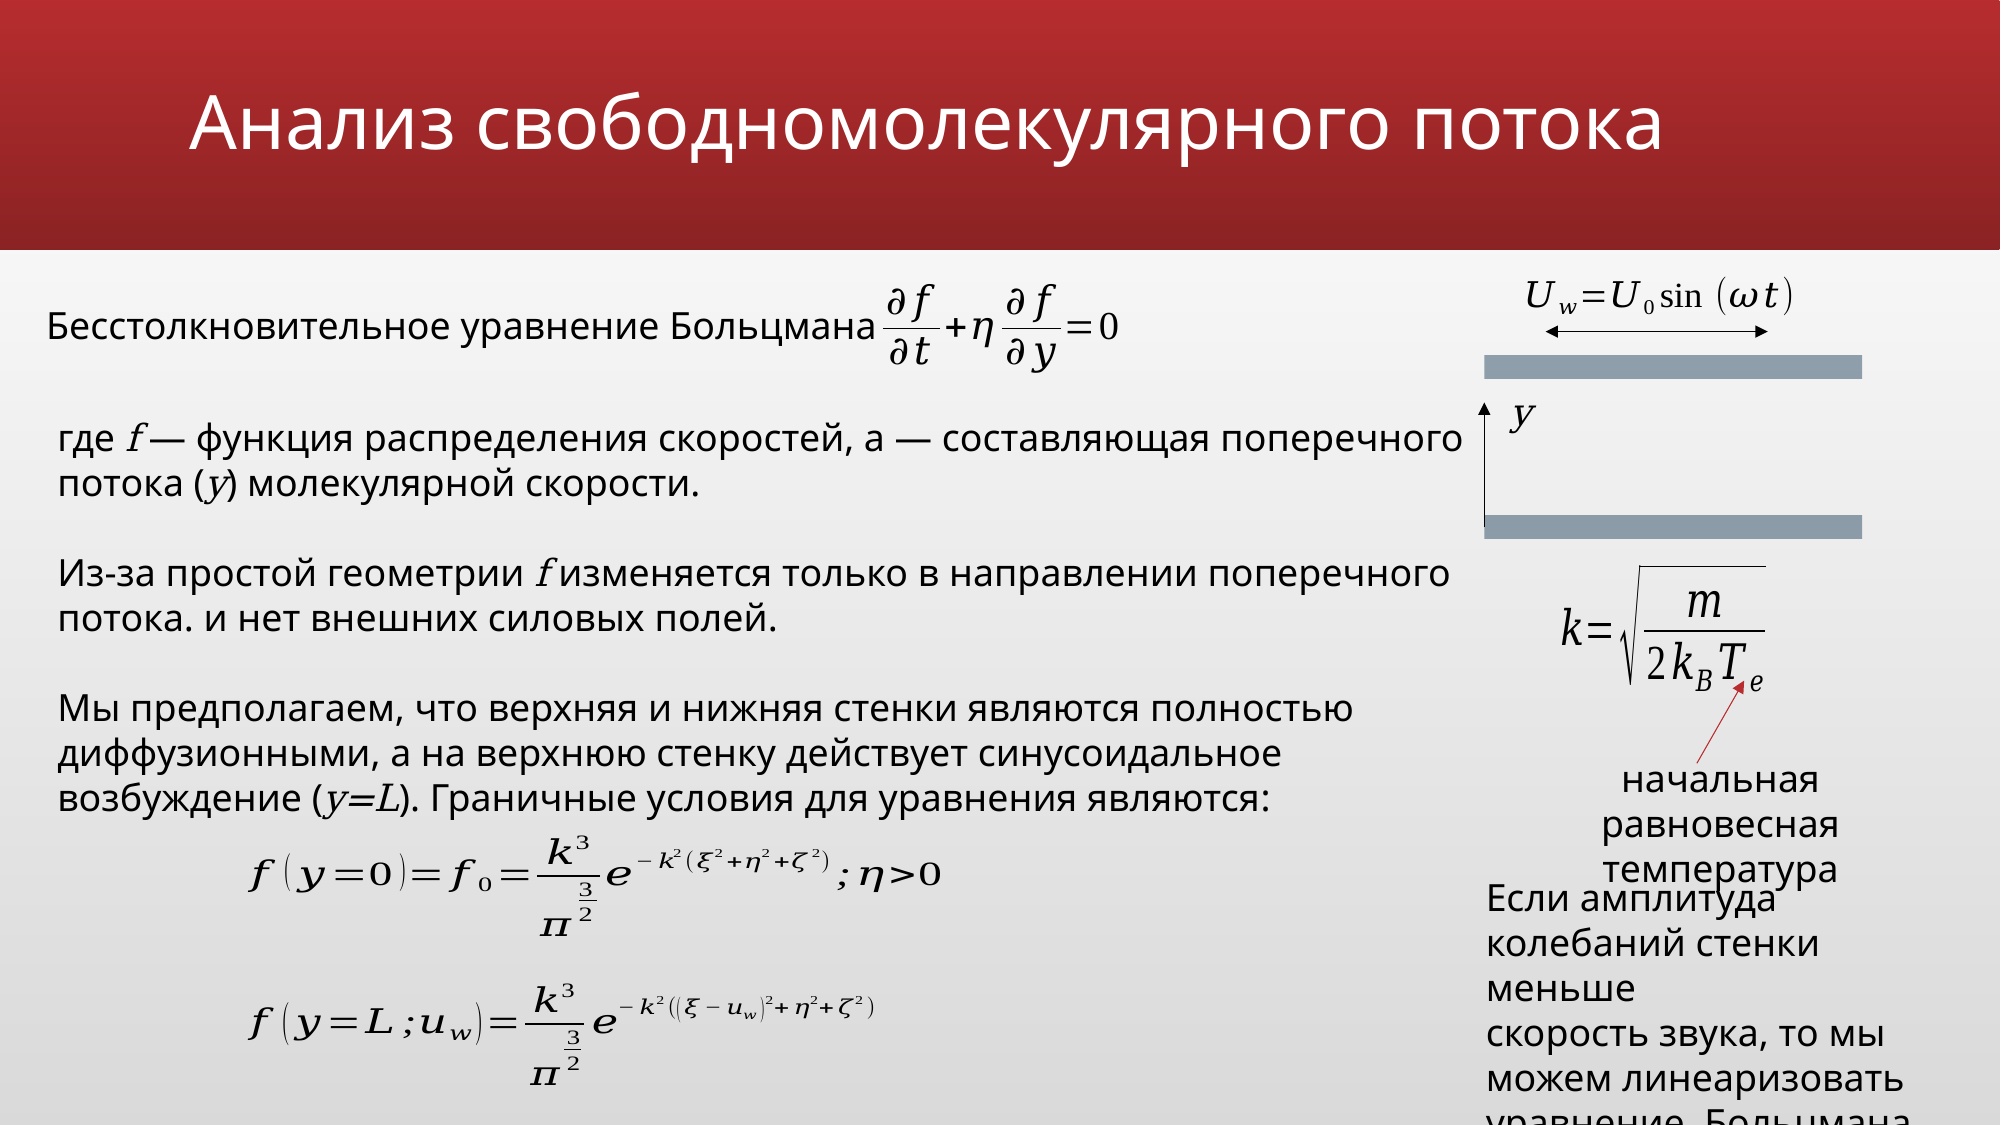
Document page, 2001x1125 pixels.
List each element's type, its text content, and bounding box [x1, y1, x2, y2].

text_box Если амплитуда колебаний стенки меньше скорость звука, то мы можем линеаризовать уравнение Больцмана. [1471, 866, 1970, 1125]
text_box [1484, 515, 1863, 539]
text_box [1484, 355, 1863, 379]
text_box y [1495, 380, 1547, 441]
text_box Бесстолкновительное уравнение Больцмана [31, 294, 1032, 355]
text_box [1696, 680, 1745, 764]
text_box начальная равновесная температура [1493, 747, 1948, 866]
title Анализ свободномолекулярного потока [174, 16, 1825, 234]
